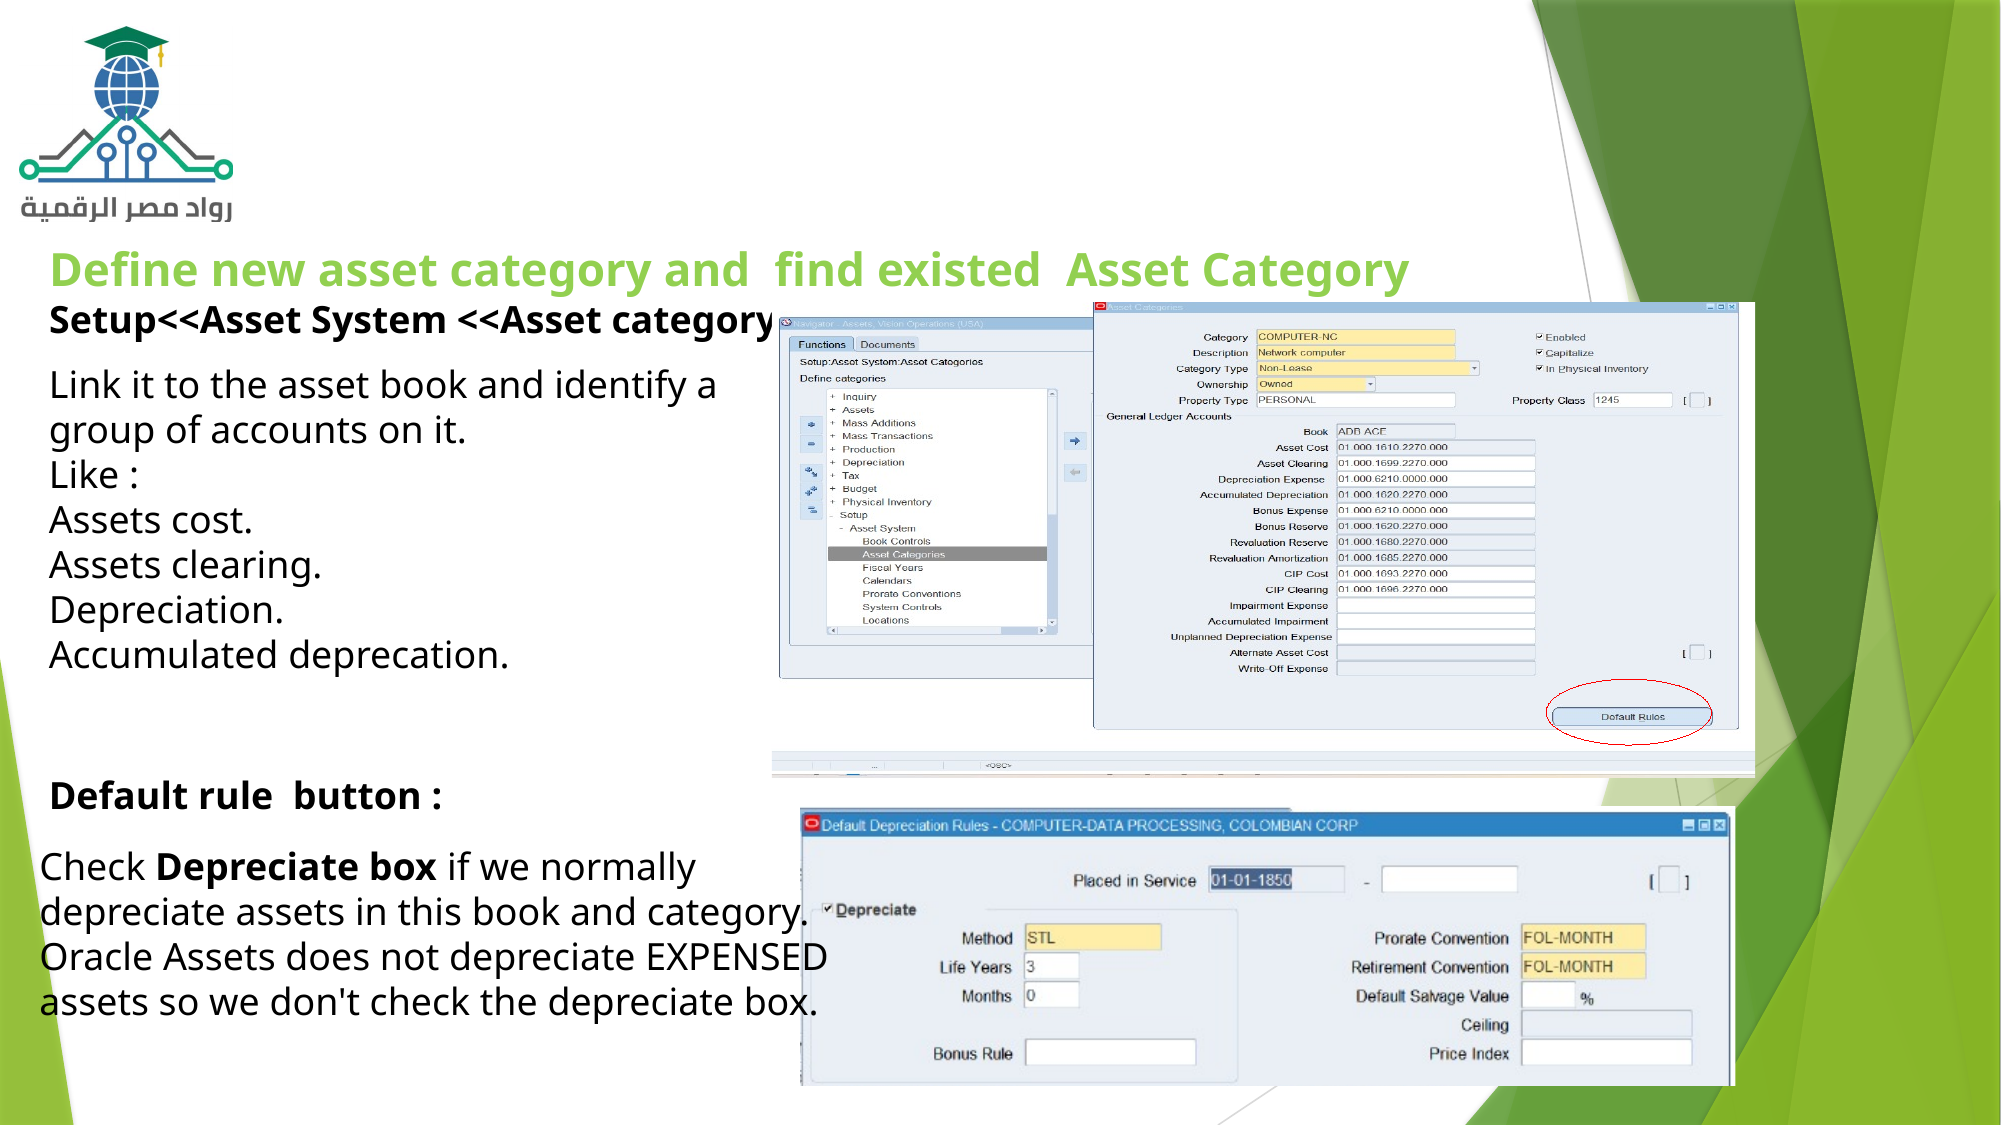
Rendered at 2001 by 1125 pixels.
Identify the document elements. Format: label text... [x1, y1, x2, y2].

title Define new asset category and find existed Asset Category Setup<<Asset System <<Asset category [34, 143, 1445, 308]
text_box Link it to the asset book and identify a group of accounts on it. Like : Assets cost. Assets clearing. Depreciation. Accumulated deprecation. [34, 308, 766, 774]
text_box Default rule button : [34, 764, 737, 825]
picture [799, 806, 1736, 1086]
text_box Check Depreciate box if we normally depreciate assets in this book and category. Oracle Assets does not depreciate EXPENSED assets so we don't check the depreciate box. [24, 836, 794, 1031]
picture [19, 26, 233, 222]
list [771, 302, 1756, 779]
